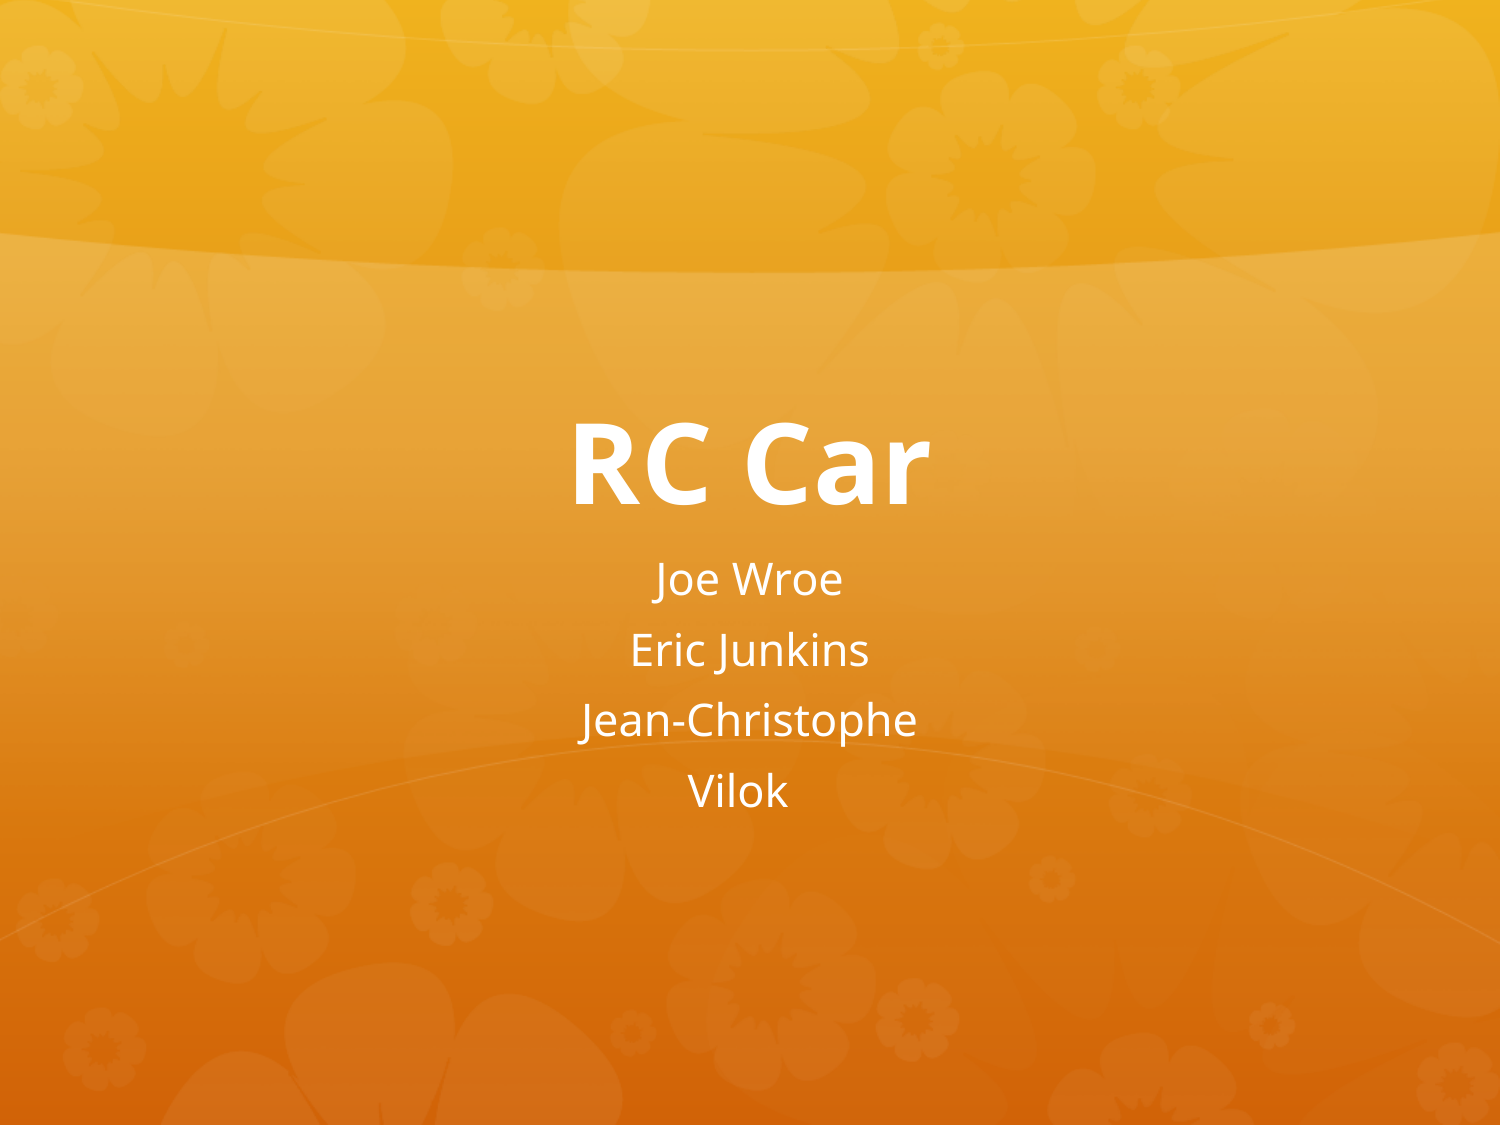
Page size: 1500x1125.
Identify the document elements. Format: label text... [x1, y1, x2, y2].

title RC Car [127, 261, 1372, 537]
subtitle Joe Wroe Eric Junkins Jean-Christophe Vilok [127, 537, 1372, 825]
picture [0, 0, 1500, 1125]
